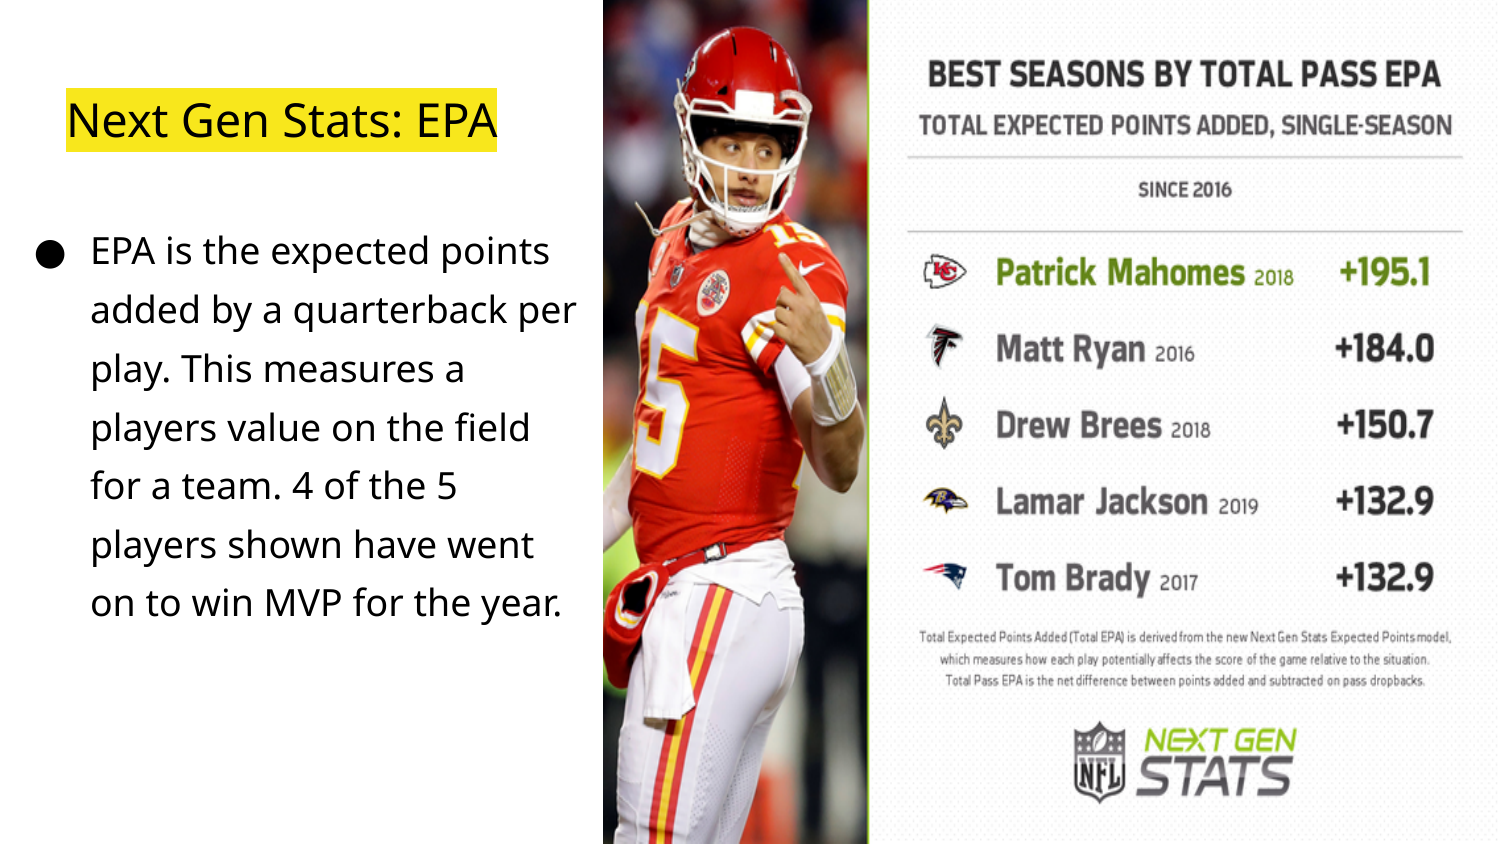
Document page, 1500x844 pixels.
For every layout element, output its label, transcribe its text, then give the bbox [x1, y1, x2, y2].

list EPA is the expected points added by a quarterback per play. This measures a players value on the field for a team. 4 of the 5 players shown have went on to win MVP for the year. [0, 202, 598, 844]
picture [603, 0, 1500, 844]
title Next Gen Stats: EPA [51, 72, 598, 167]
